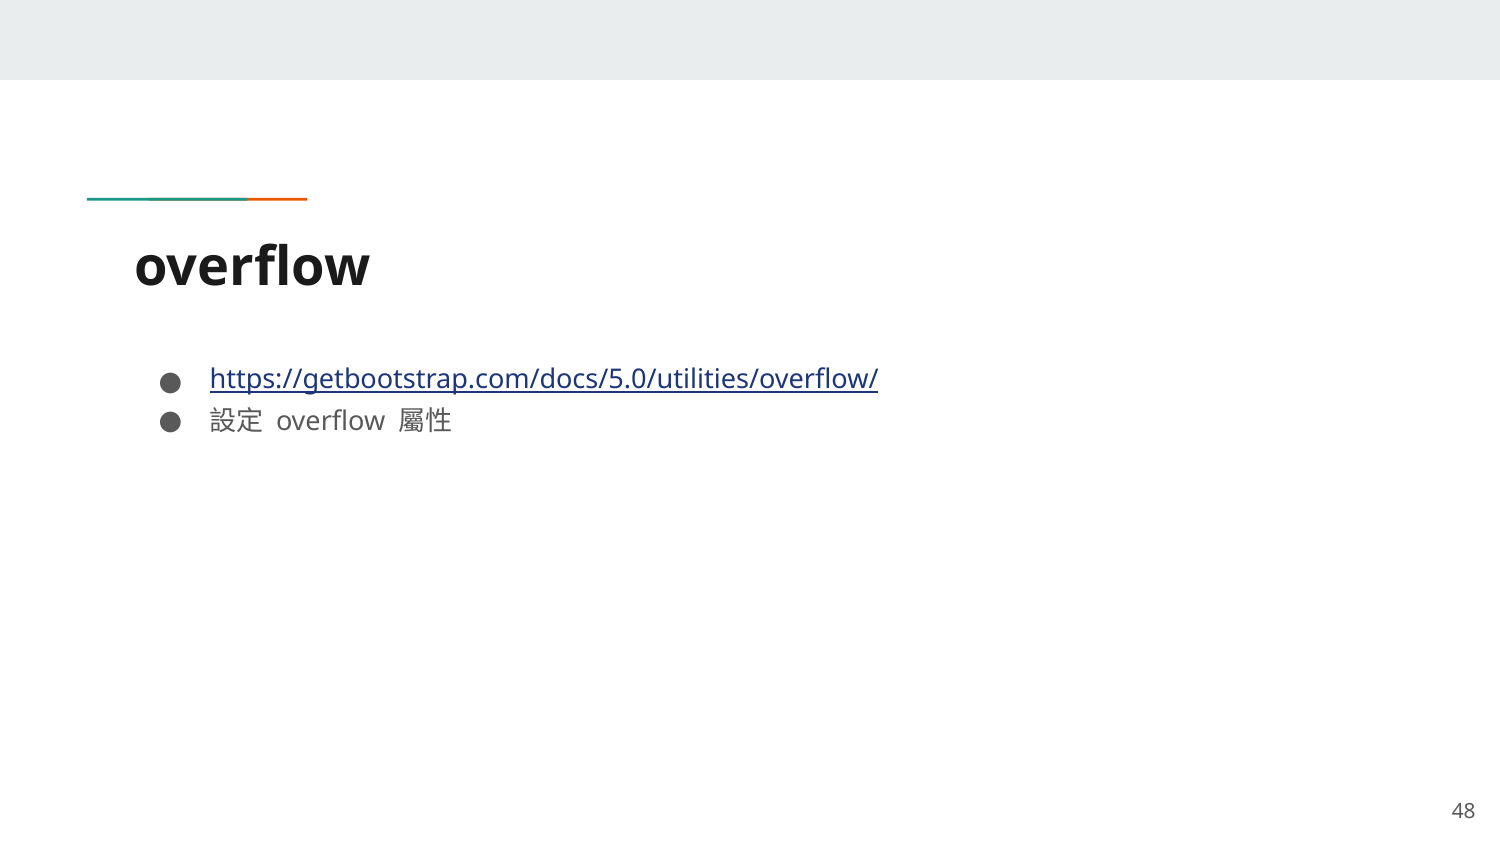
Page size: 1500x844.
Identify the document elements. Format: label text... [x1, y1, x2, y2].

title overflow [119, 216, 1381, 305]
list https://getbootstrap.com/docs/5.0/utilities/overflow/ 設定 overflow 屬性 [119, 341, 1381, 712]
slide_number ‹#› [1400, 779, 1491, 844]
